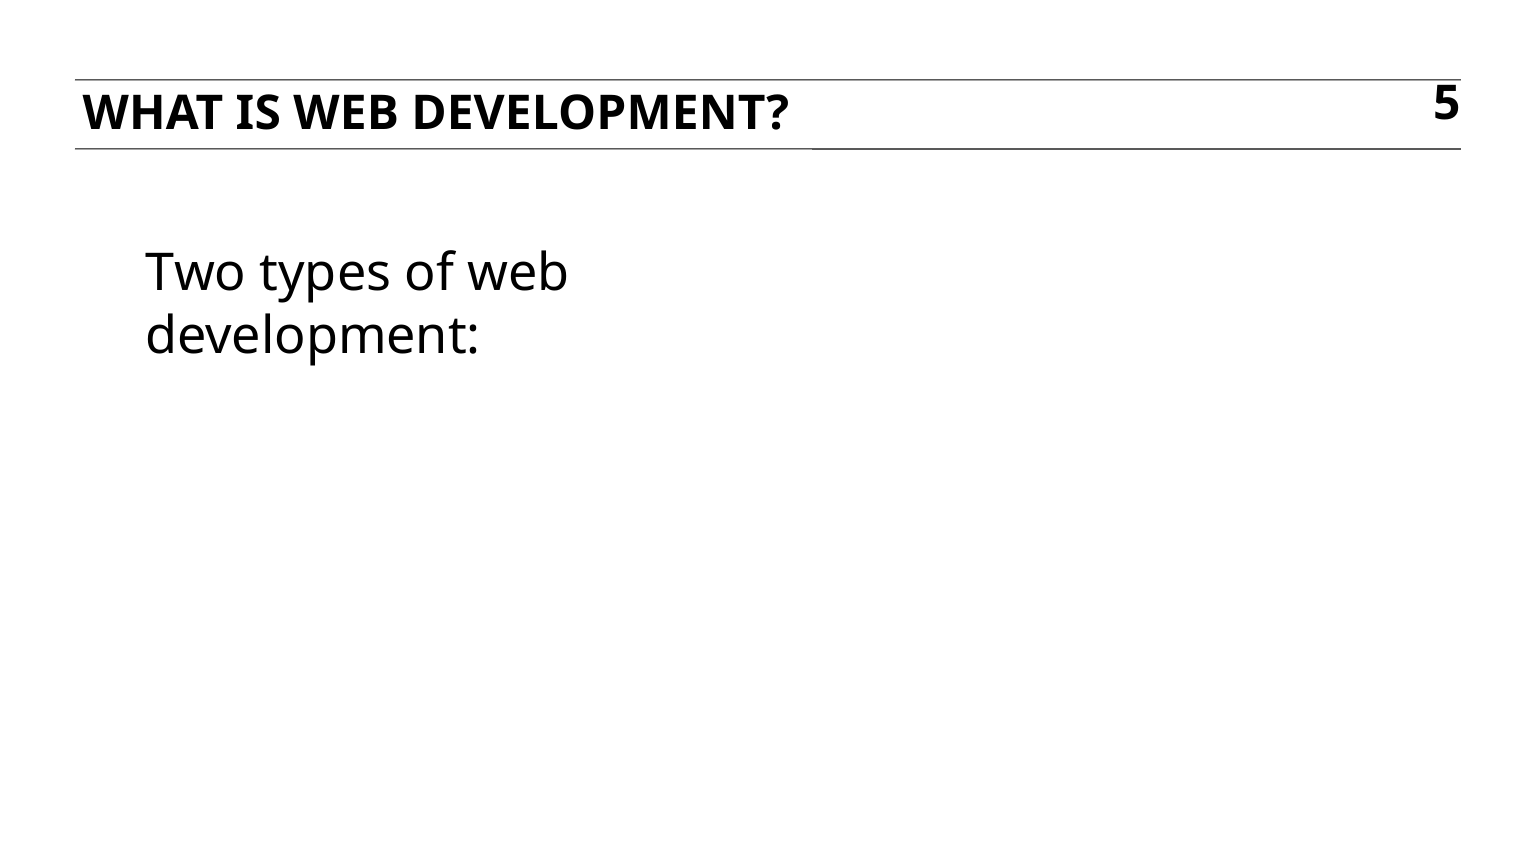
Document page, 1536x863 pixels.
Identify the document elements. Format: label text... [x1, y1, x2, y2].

slide_number 5 [1419, 86, 1461, 138]
list What is web development? [67, 81, 1118, 132]
text_box Two types of web development: [130, 231, 899, 371]
